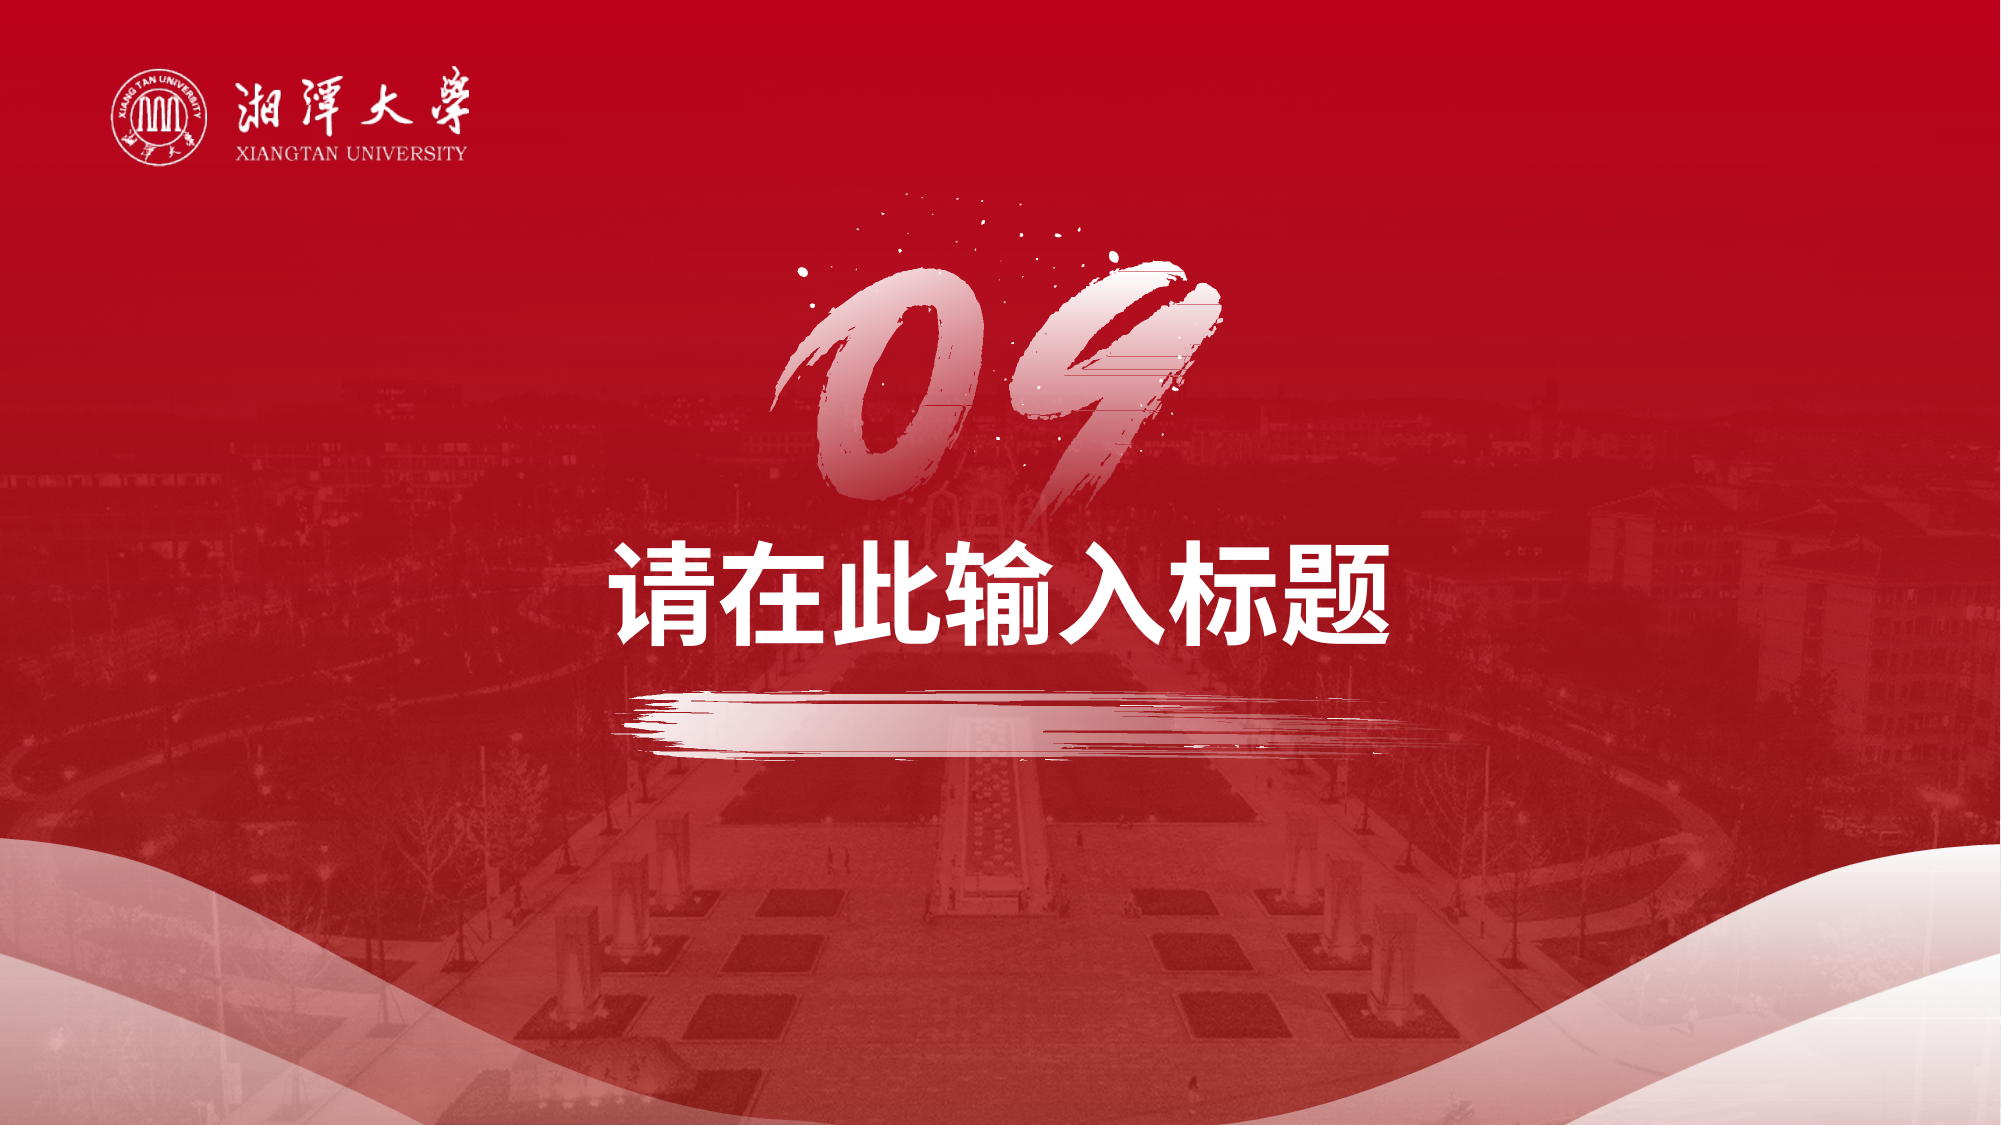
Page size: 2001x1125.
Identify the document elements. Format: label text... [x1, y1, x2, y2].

picture [0, 0, 2001, 1125]
text_box [1171, 387, 1179, 392]
text_box [797, 267, 808, 277]
text_box [1009, 260, 1223, 515]
text_box [769, 267, 984, 501]
text_box [1108, 250, 1119, 263]
picture [110, 66, 469, 167]
list 请在此输入标题 [108, 515, 1890, 668]
text_box [1054, 233, 1062, 238]
